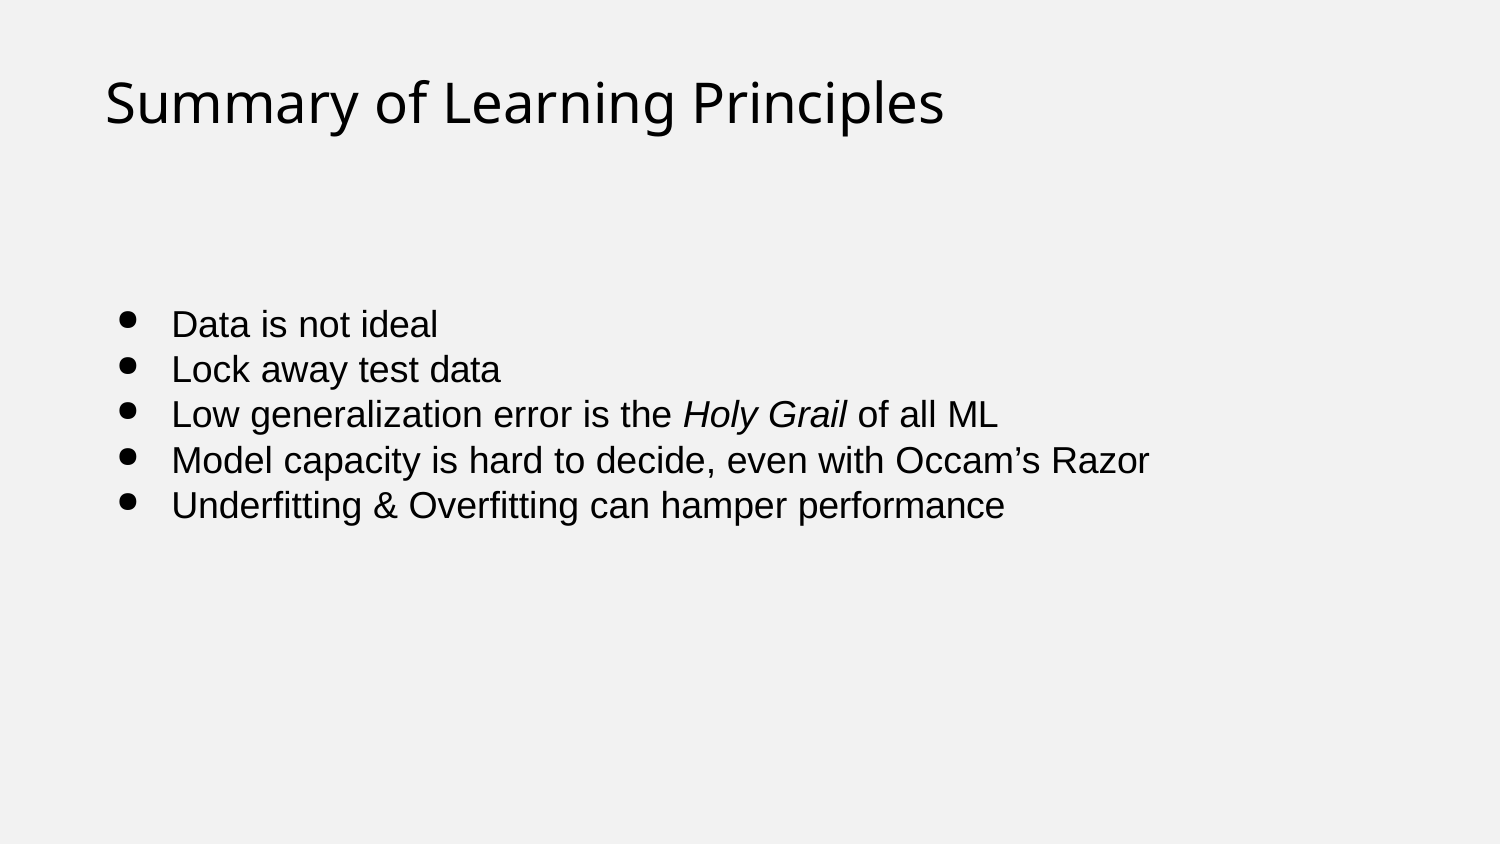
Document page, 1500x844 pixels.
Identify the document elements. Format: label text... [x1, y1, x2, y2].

title Summary of Learning Principles [103, 28, 1397, 172]
text_box Data is not ideal Lock away test data Low generalization error is the Holy Grail of all ML Model capacity is hard to decide, even with Occam’s Razor Underfitting & Overfitting can hamper performance [114, 297, 1154, 526]
